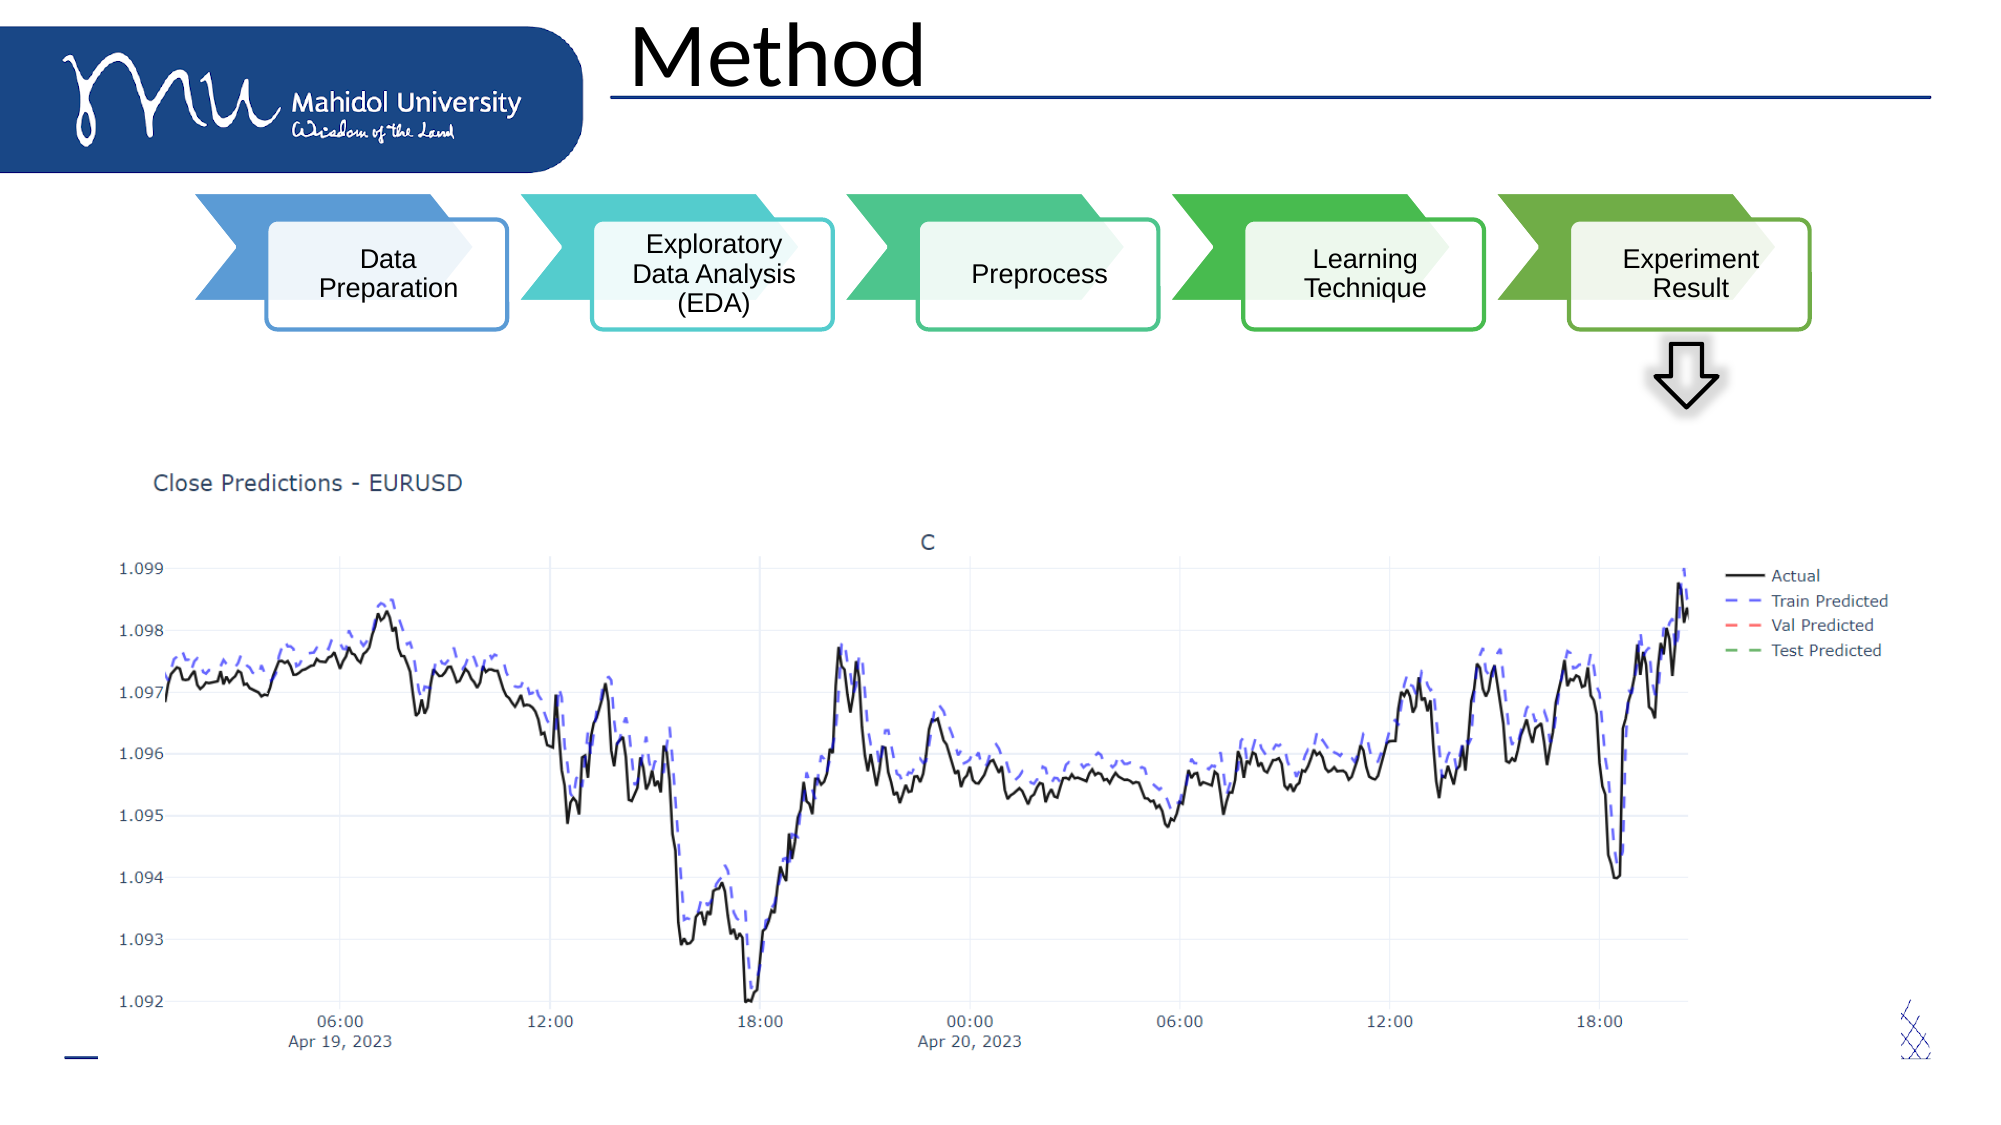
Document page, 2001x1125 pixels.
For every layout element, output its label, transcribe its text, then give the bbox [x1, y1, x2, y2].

title Method [614, 0, 1259, 114]
picture [0, 0, 2001, 1125]
text_box [1653, 358, 1720, 410]
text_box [189, 174, 1811, 347]
